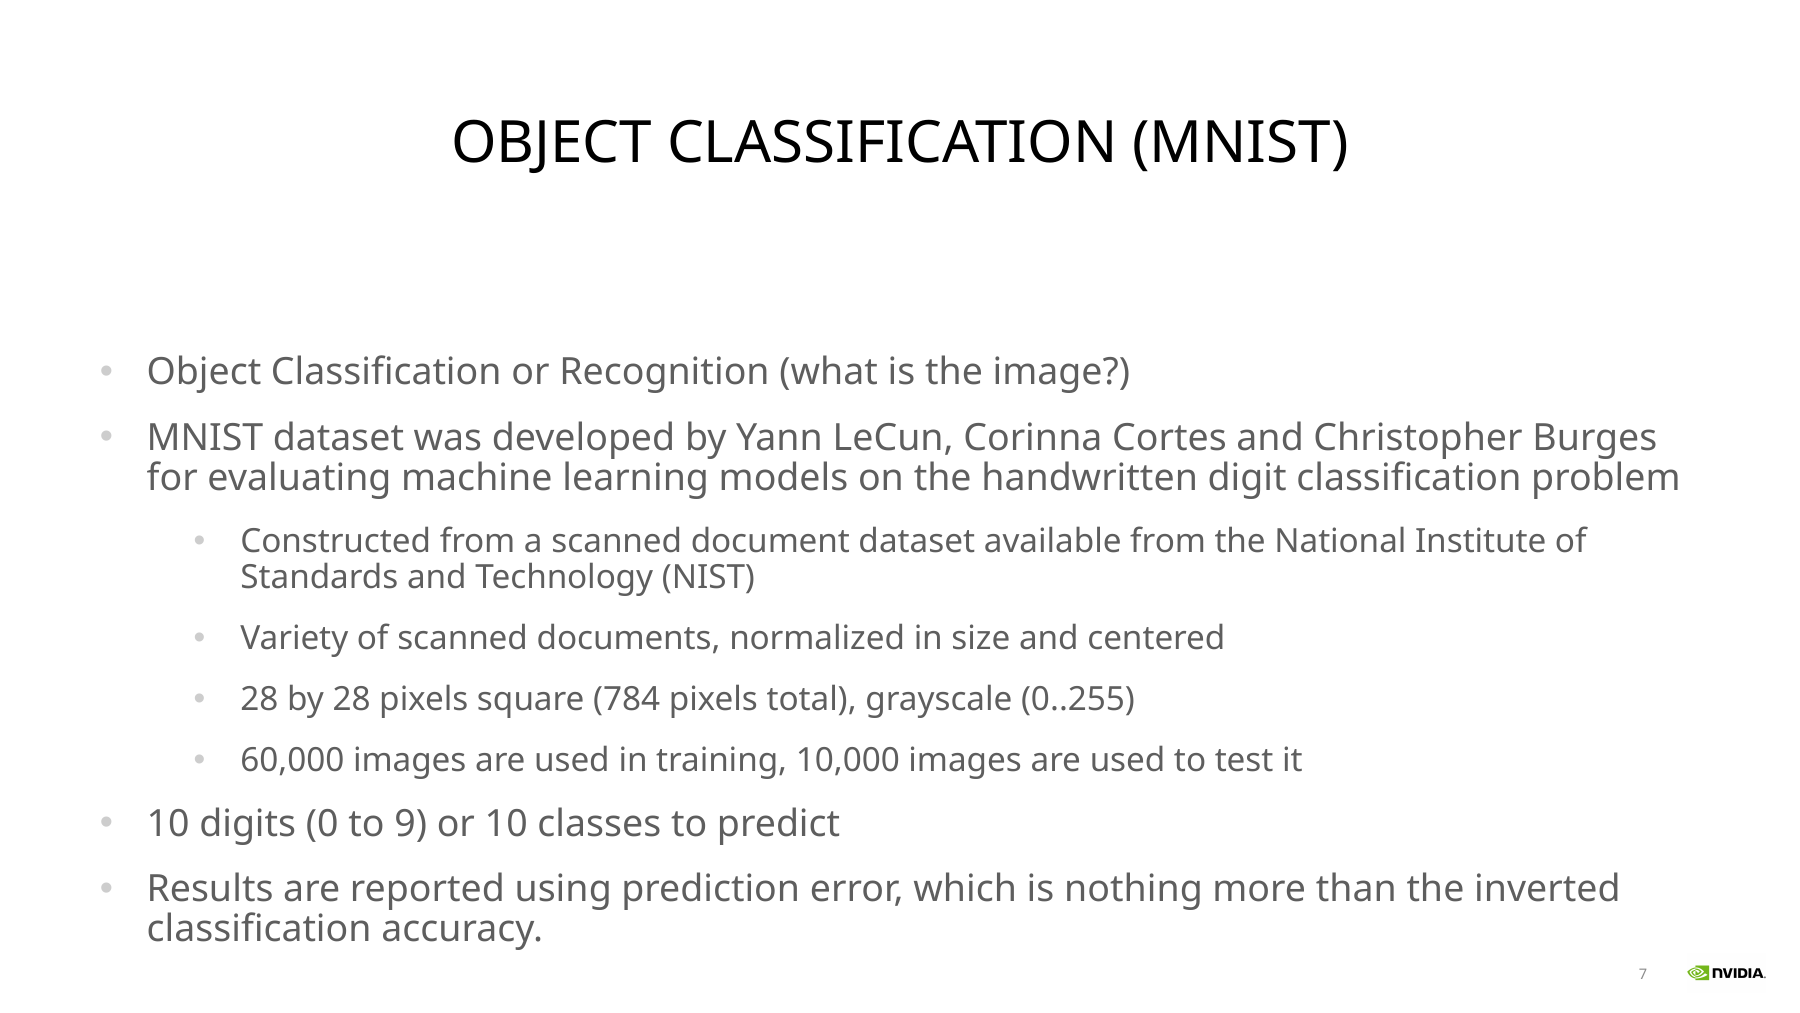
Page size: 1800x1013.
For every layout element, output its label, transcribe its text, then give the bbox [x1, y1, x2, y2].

title Object Classification (MNIST) [81, 85, 1719, 183]
picture [1687, 953, 1766, 993]
list Object Classification or Recognition (what is the image?) MNIST dataset was developed by Yann LeCun, Corinna Cortes and Christopher Burges for evaluating machine learning models on the handwritten digit classification problem Constructed from a scanned document dataset available from the National Institute of Standards and Technology (NIST) Variety of scanned documents, normalized in size and centered 28 by 28 pixels square (784 pixels total), grayscale (0..255) 60,000 images are used in training, 10,000 images are used to test it 10 digits (0 to 9) or 10 classes to predict Results are reported using prediction error, which is nothing more than the inverted classification accuracy. [84, 344, 1717, 956]
